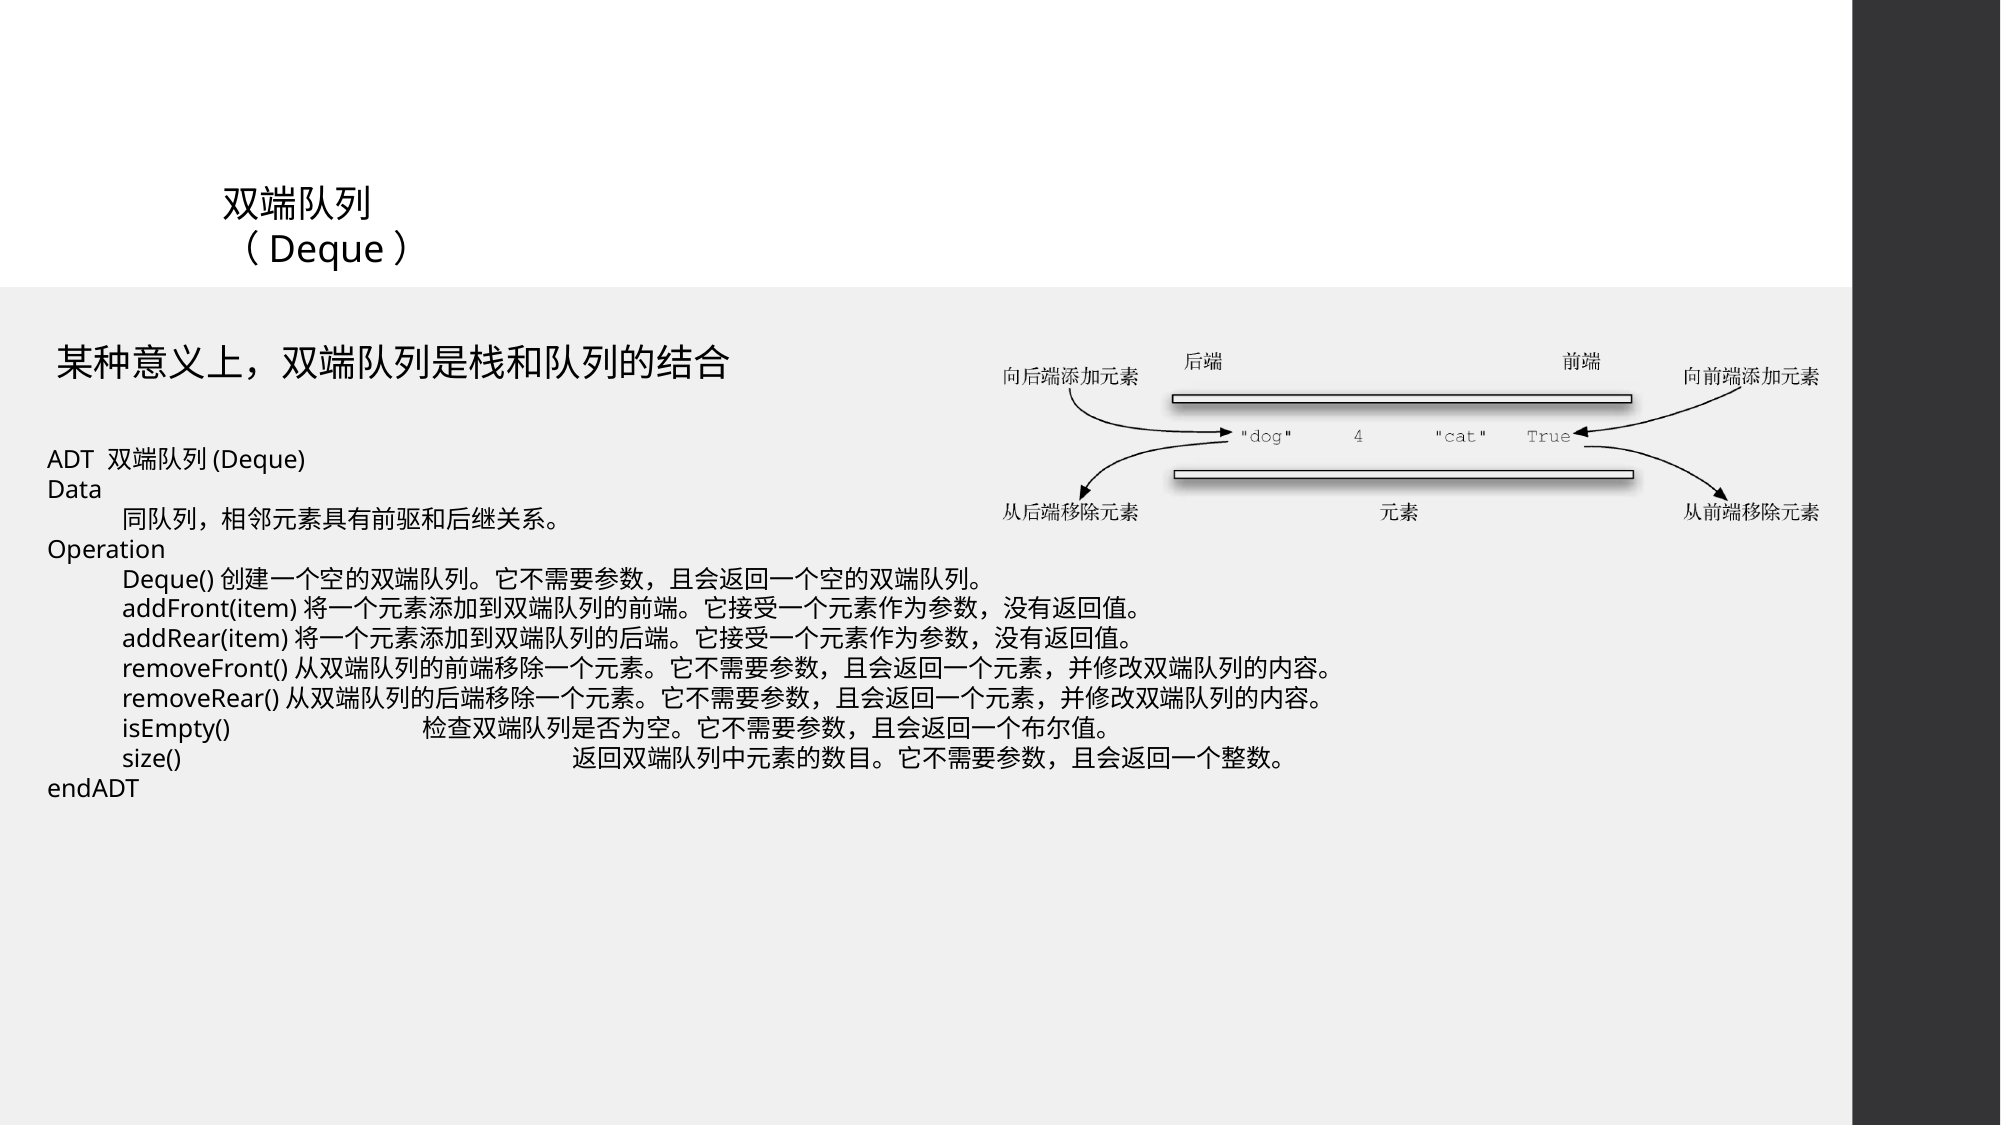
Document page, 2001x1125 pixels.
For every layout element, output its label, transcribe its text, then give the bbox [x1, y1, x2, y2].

picture [984, 341, 1852, 536]
text_box ADT 双端队列(Deque) Data 同队列，相邻元素具有前驱和后继关系。 Operation Deque()创建一个空的双端队列。它不需要参数，且会返回一个空的双端队列。 addFront(item)将一个元素添加到双端队列的前端。它接受一个元素作为参数，没有返回值。 addRear(item)将一个元素添加到双端队列的后端。它接受一个元素作为参数，没有返回值。 removeFront()从双端队列的前端移除一个元素。它不需要参数，且会返回一个元素，并修改双端队列的内容。 removeRear()从双端队列的后端移除一个元素。它不需要参数，且会返回一个元素，并修改双端队列的内容。 isEmpty() 检查双端队列是否为空。它不需要参数，且会返回一个布尔值。 size() 返回双端队列中元素的数目。它不需要参数，且会返回一个整数。 endADT [32, 435, 1633, 810]
title 双端队列 （Deque） [206, 60, 1797, 278]
text_box 某种意义上，双端队列是栈和队列的结合 [41, 331, 835, 392]
text_box [0, 287, 1852, 1125]
